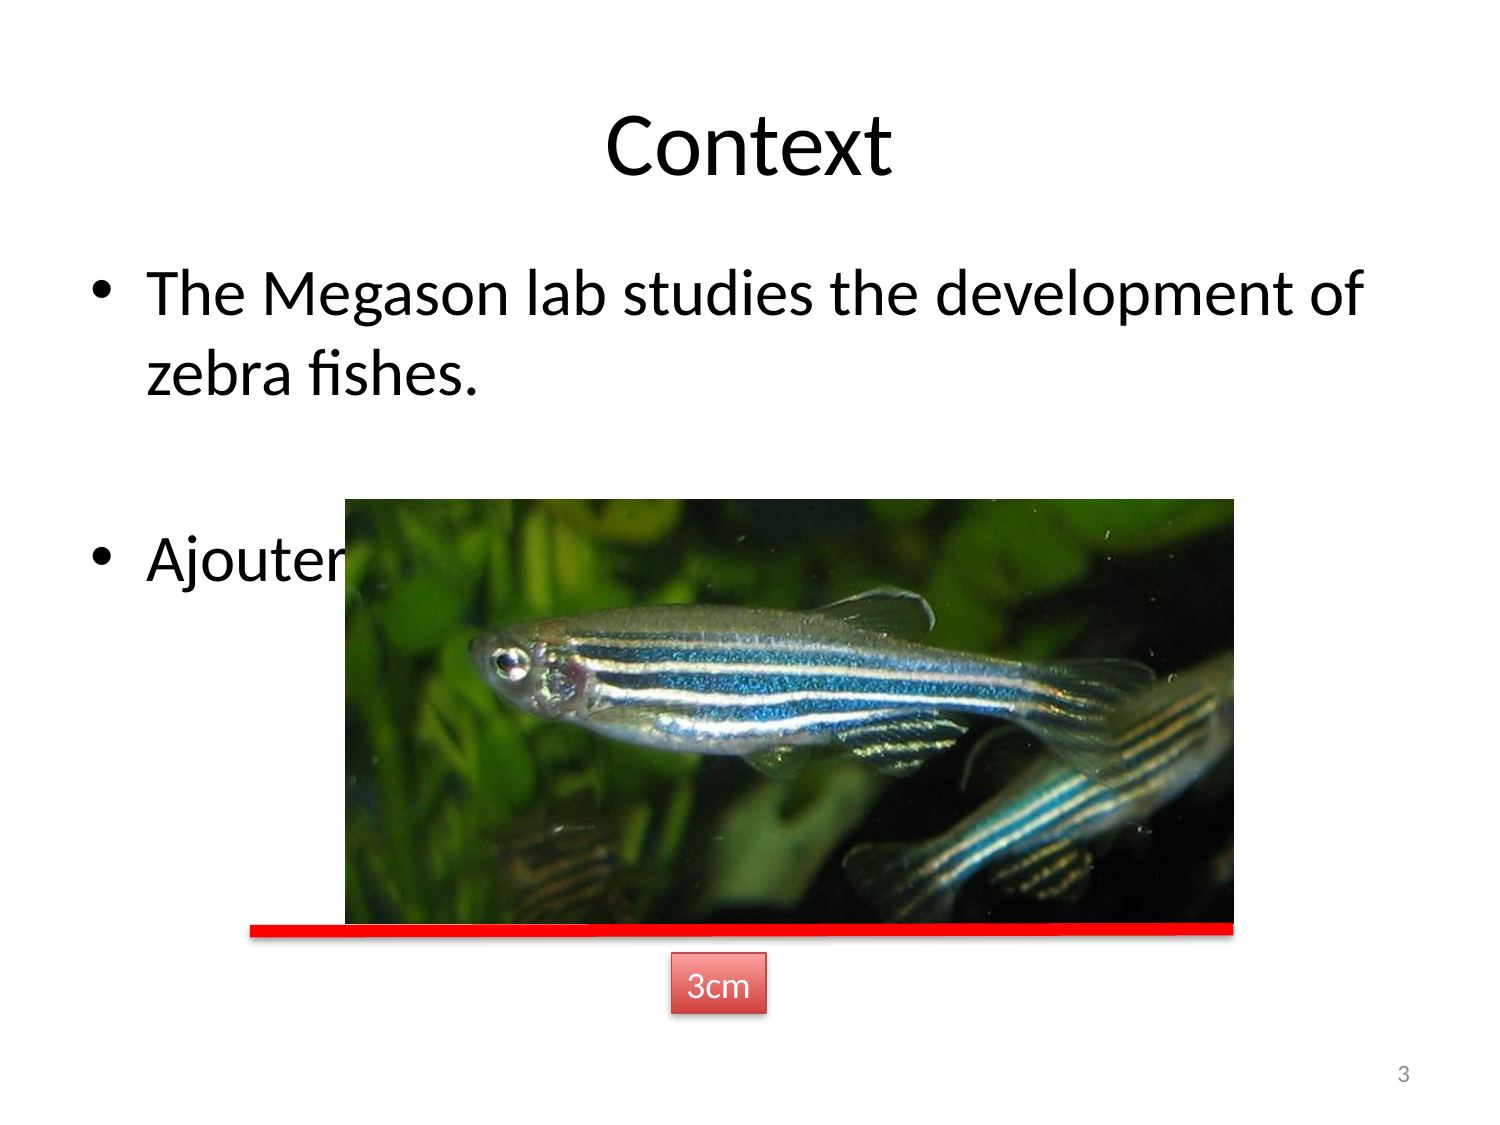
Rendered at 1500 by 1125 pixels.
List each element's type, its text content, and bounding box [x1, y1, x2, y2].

picture [345, 499, 1234, 924]
title Context [75, 45, 1425, 233]
list The Megason lab studies the development of zebra fishes. Ajouter development [75, 241, 1425, 984]
text_box 3cm [671, 952, 767, 1014]
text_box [249, 928, 1234, 932]
slide_number 3 [1074, 1042, 1425, 1103]
